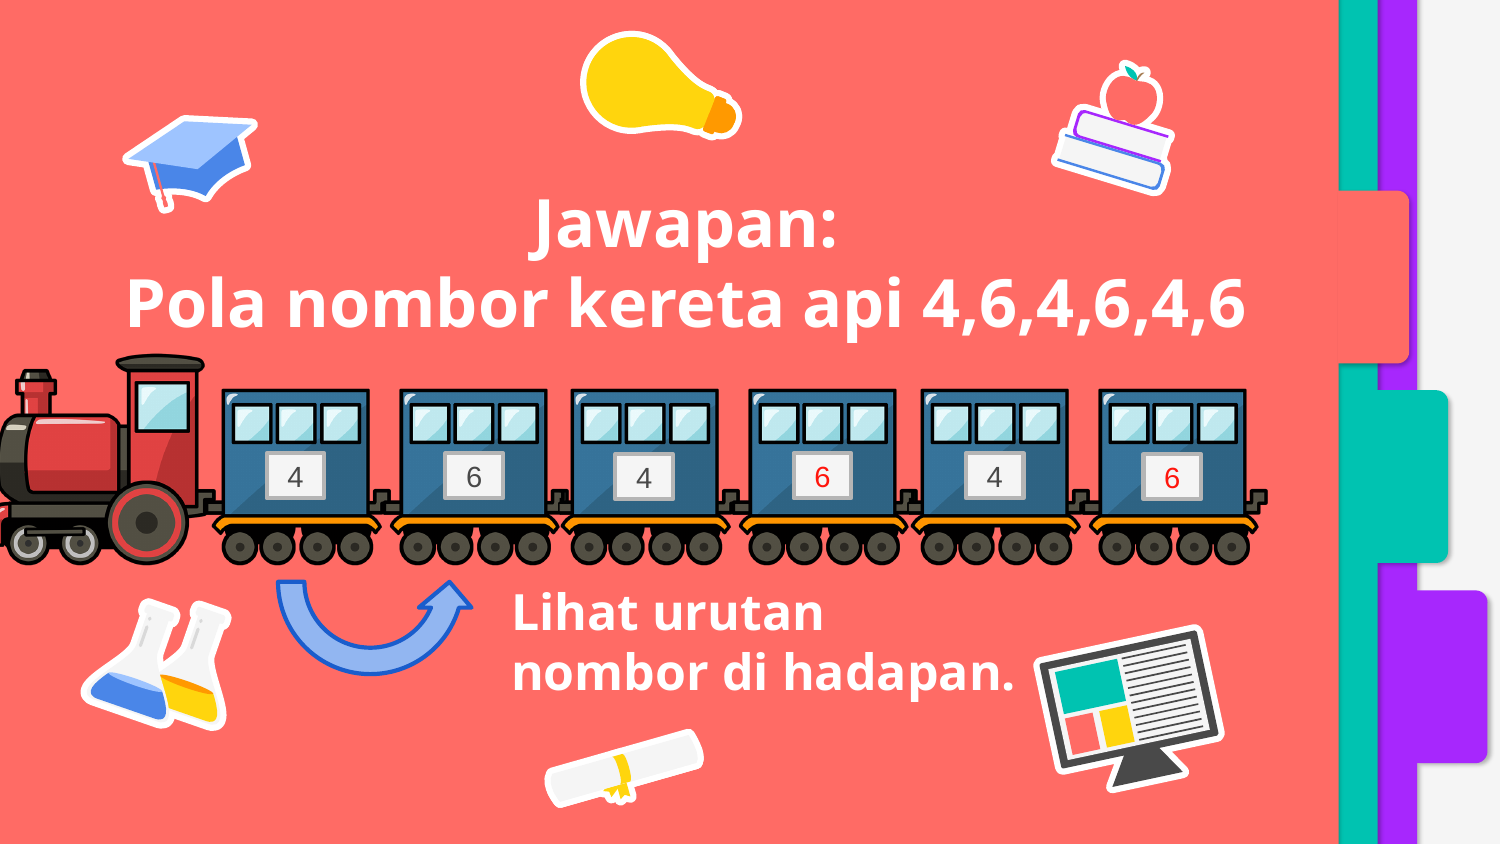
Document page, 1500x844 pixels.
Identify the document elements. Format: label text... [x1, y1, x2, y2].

text_box [280, 610, 461, 677]
picture [0, 303, 1277, 603]
title Jawapan: Pola nombor kereta api 4,6,4,6,4,6 [59, 202, 1314, 319]
text_box Lihat urutan nombor di hadapan. [494, 610, 1037, 683]
